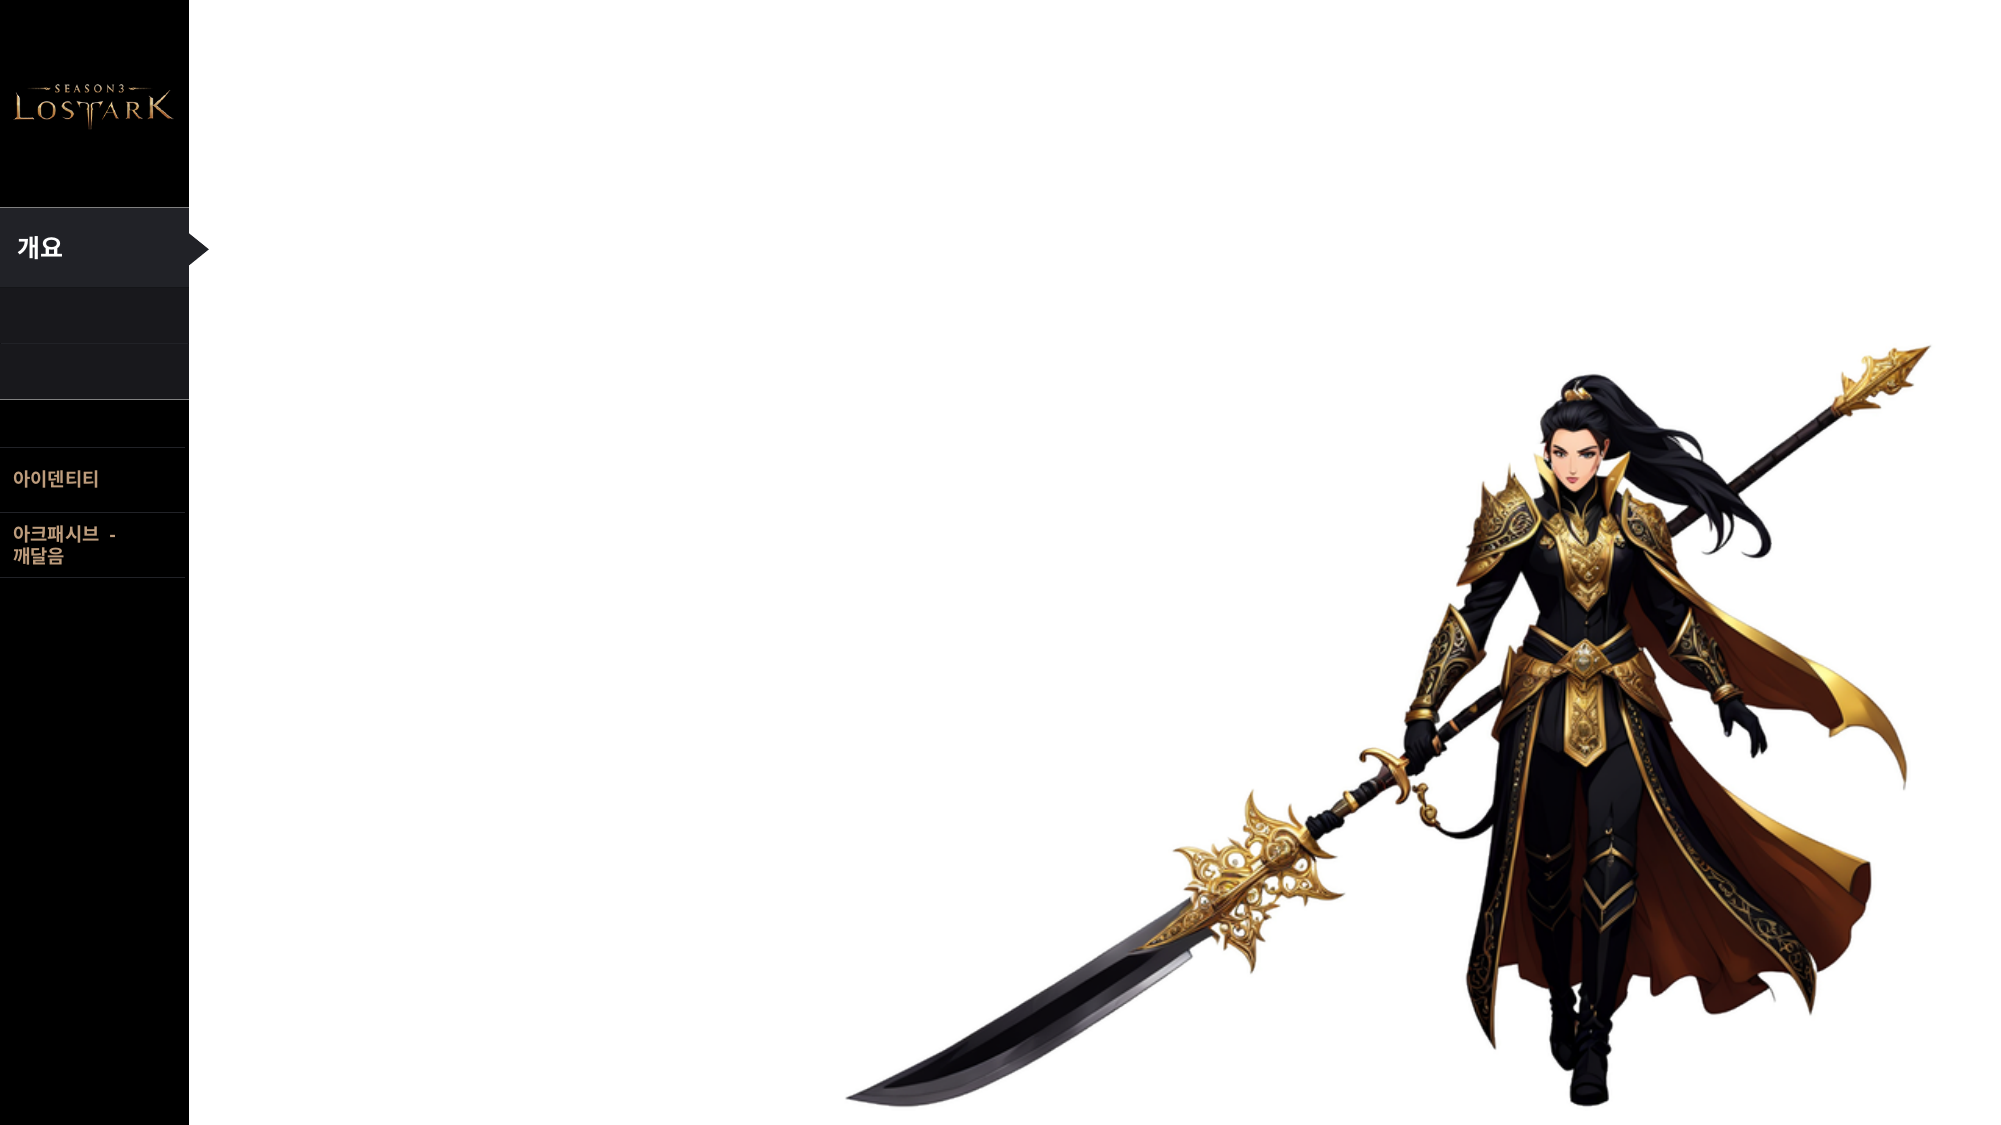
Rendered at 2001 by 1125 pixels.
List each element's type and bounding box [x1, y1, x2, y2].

picture [10, 84, 175, 132]
picture [799, 324, 2000, 1125]
